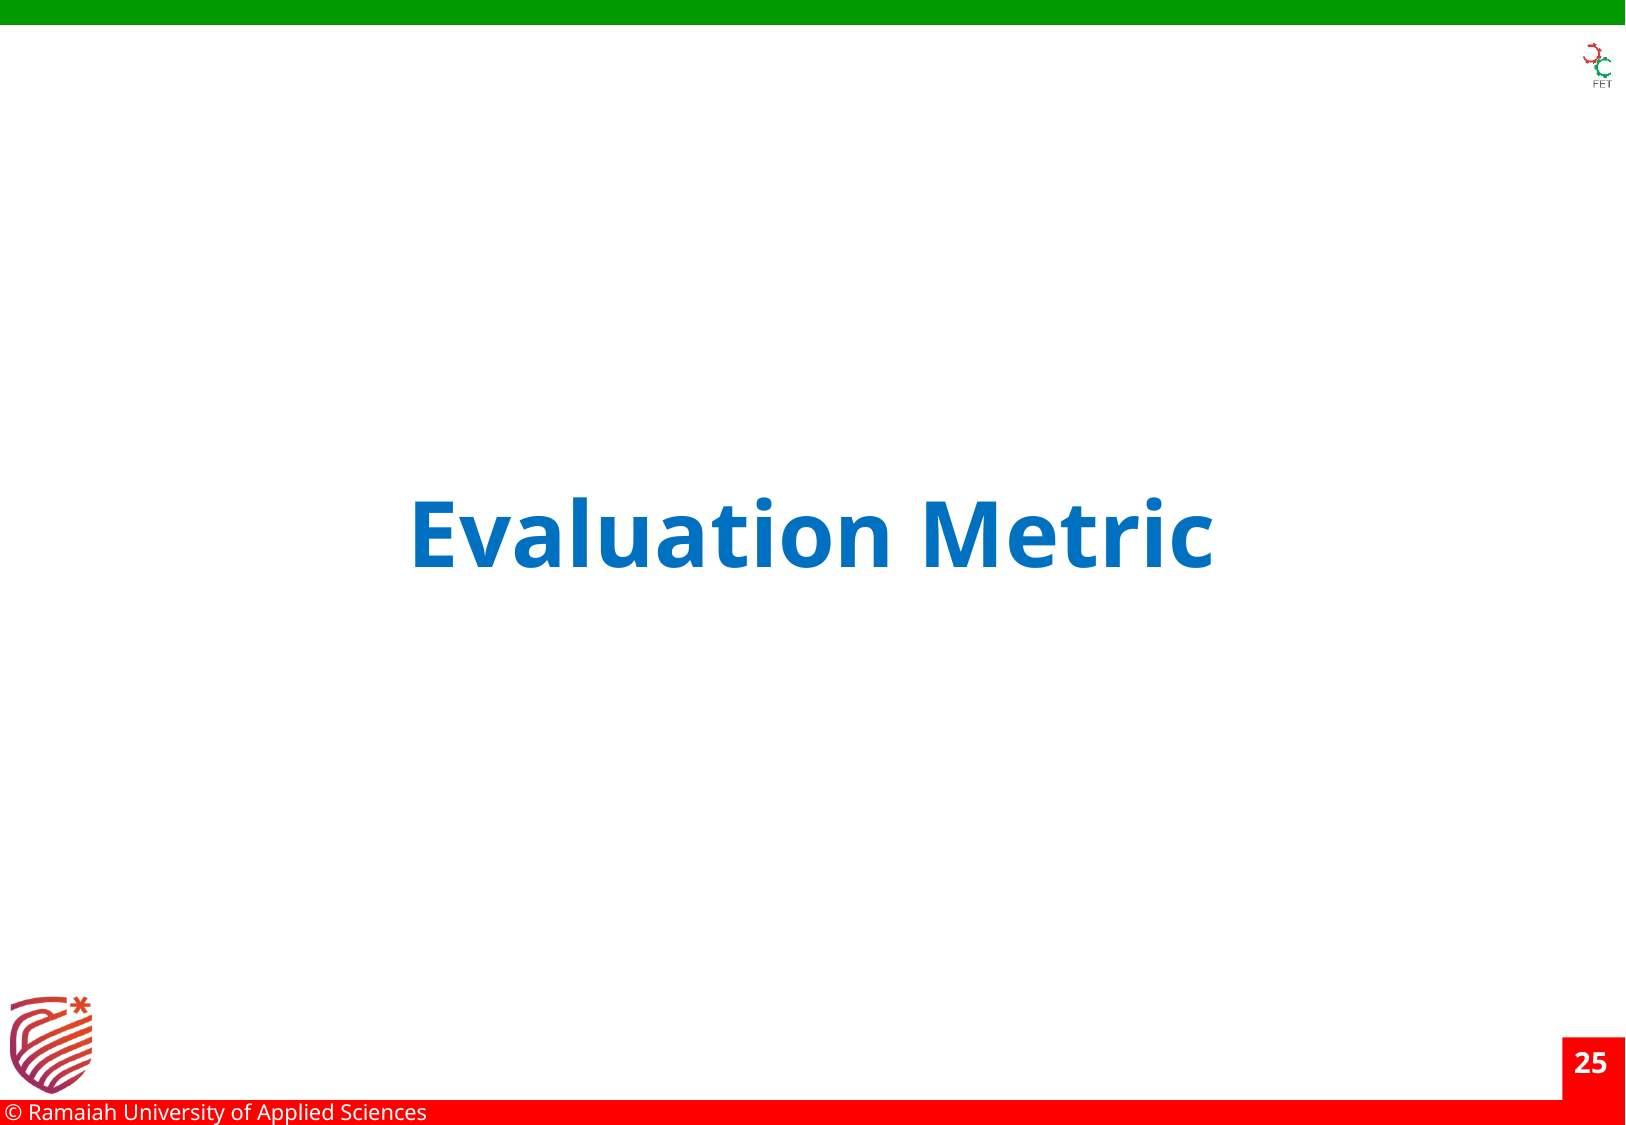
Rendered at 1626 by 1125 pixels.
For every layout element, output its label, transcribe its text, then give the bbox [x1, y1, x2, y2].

picture [1570, 27, 1624, 103]
title Evaluation Metric [81, 468, 1544, 657]
picture [10, 996, 92, 1094]
